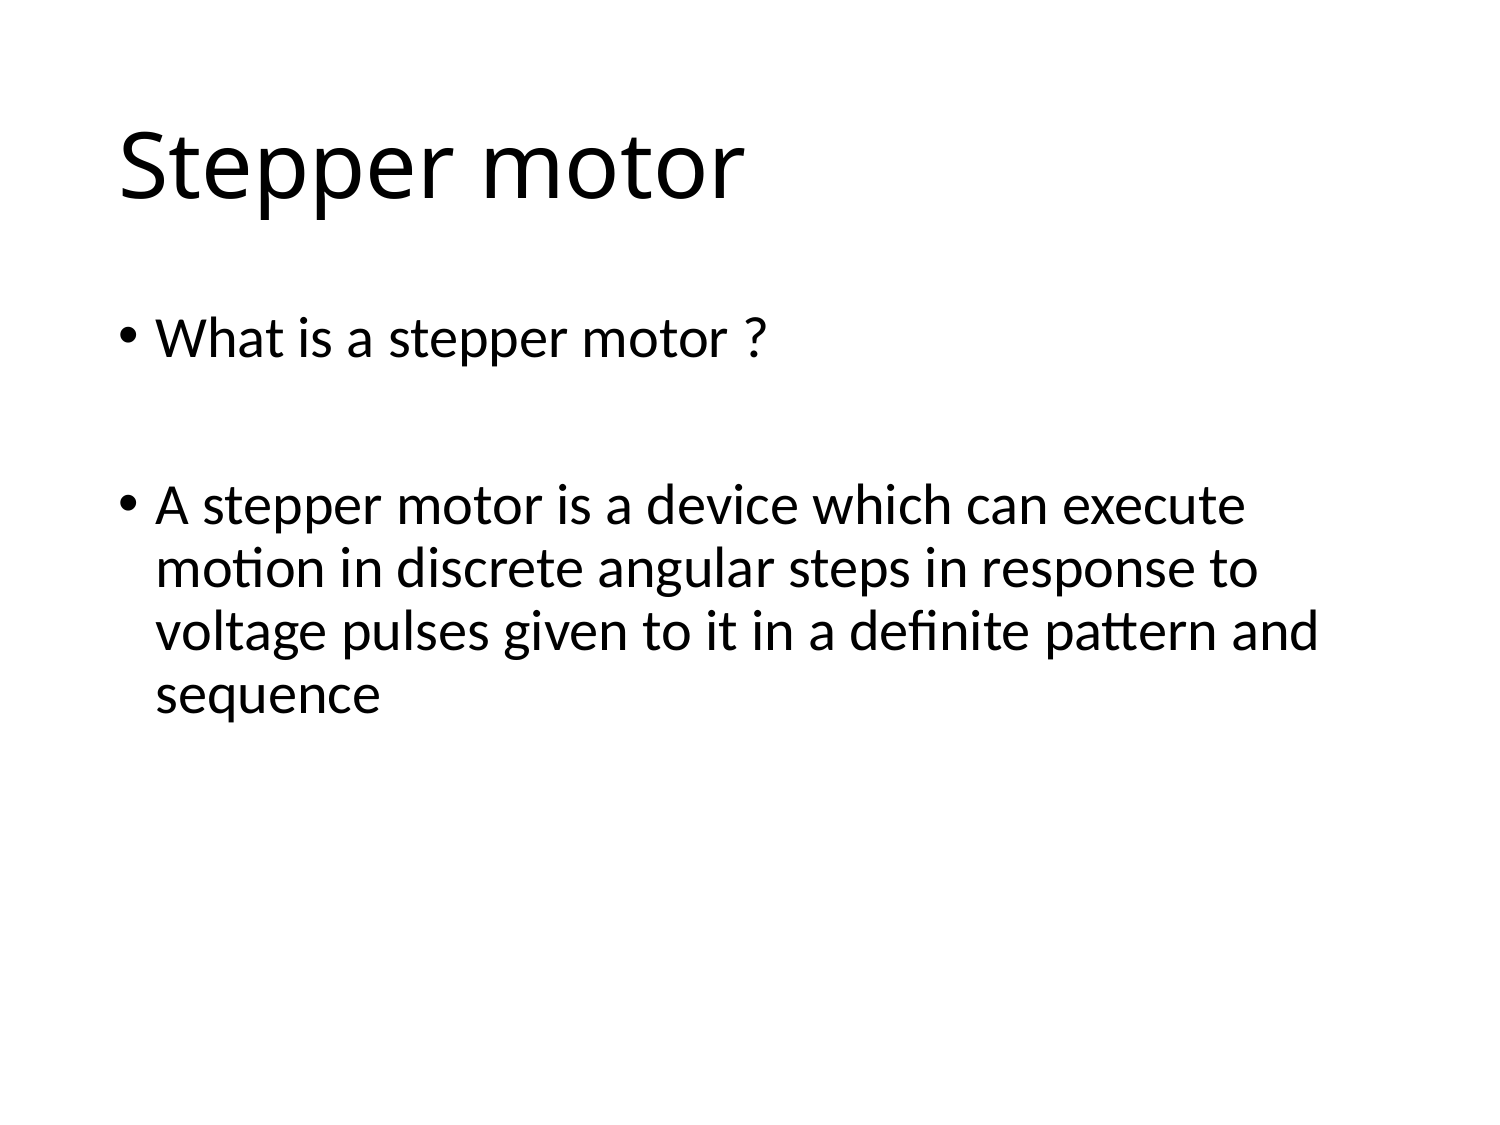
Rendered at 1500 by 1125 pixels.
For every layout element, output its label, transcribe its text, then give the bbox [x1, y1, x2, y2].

list What is a stepper motor ? A stepper motor is a device which can execute motion in discrete angular steps in response to voltage pulses given to it in a definite pattern and sequence [103, 299, 1397, 1014]
title Stepper motor [103, 59, 1397, 278]
